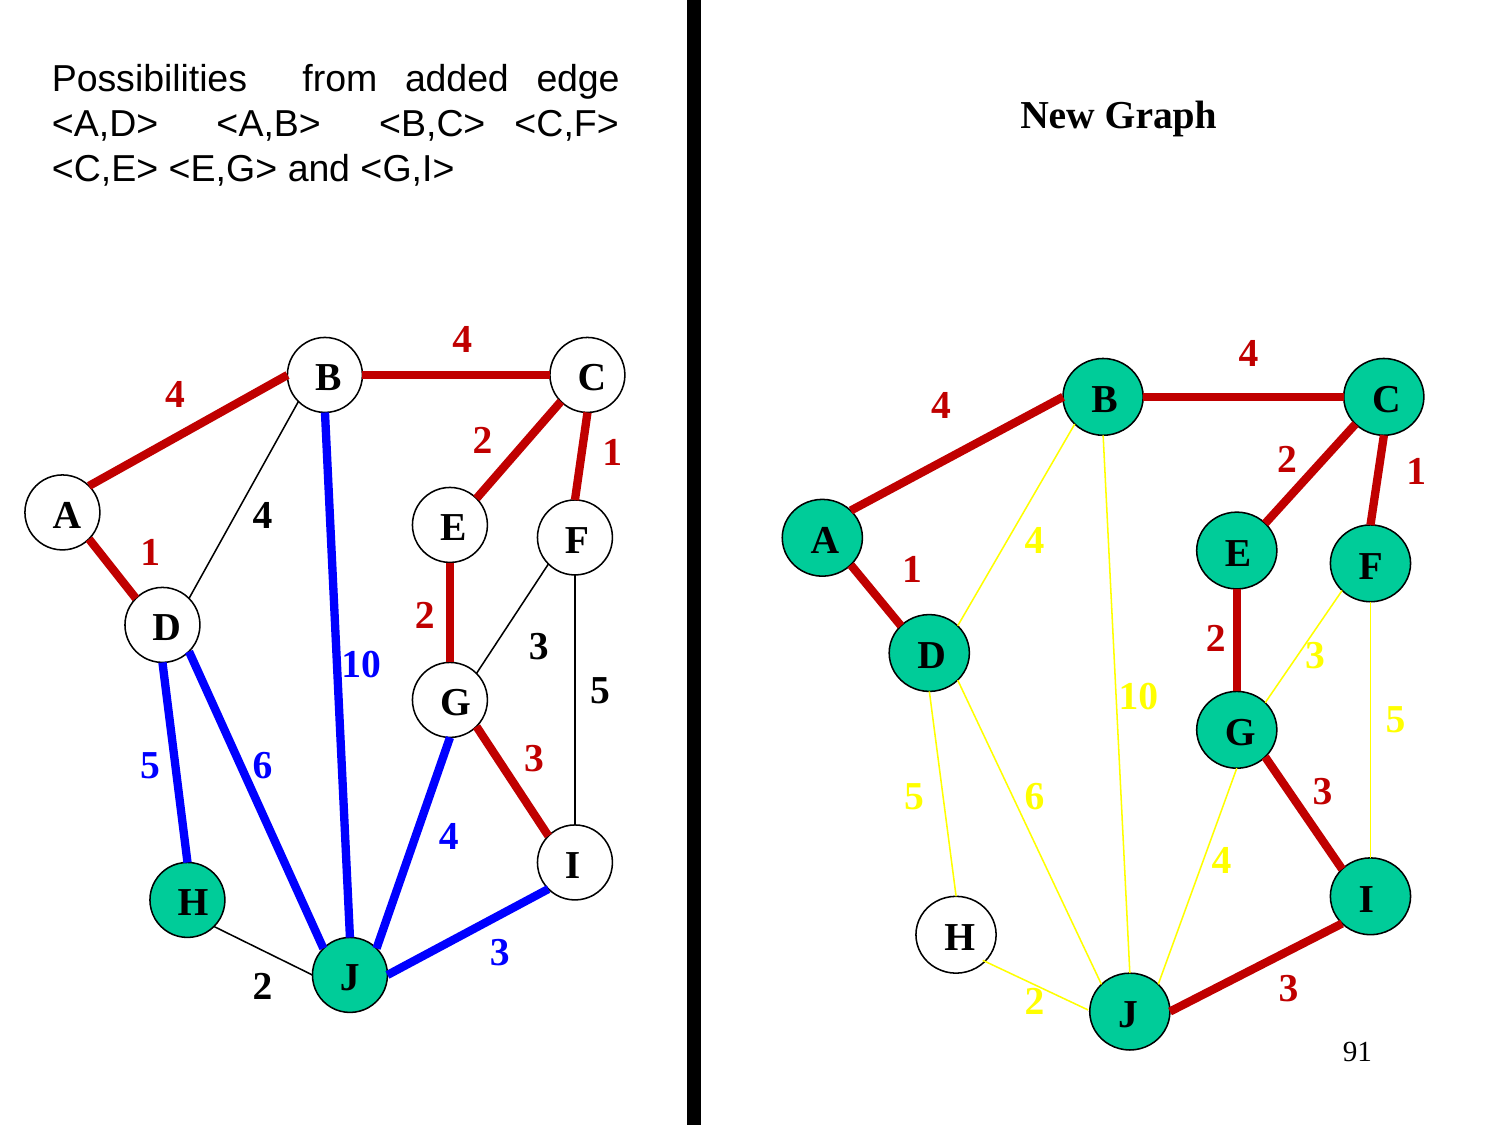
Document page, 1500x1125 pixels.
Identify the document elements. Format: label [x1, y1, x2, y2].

text_box [399, 587, 445, 638]
text_box [781, 325, 1440, 1051]
text_box [350, 965, 354, 988]
text_box [687, 0, 700, 1125]
text_box [36, 46, 635, 197]
text_box [24, 337, 633, 1009]
slide_number [1074, 1051, 1388, 1100]
text_box [199, 890, 203, 914]
text_box [437, 312, 483, 363]
text_box [899, 74, 1338, 150]
